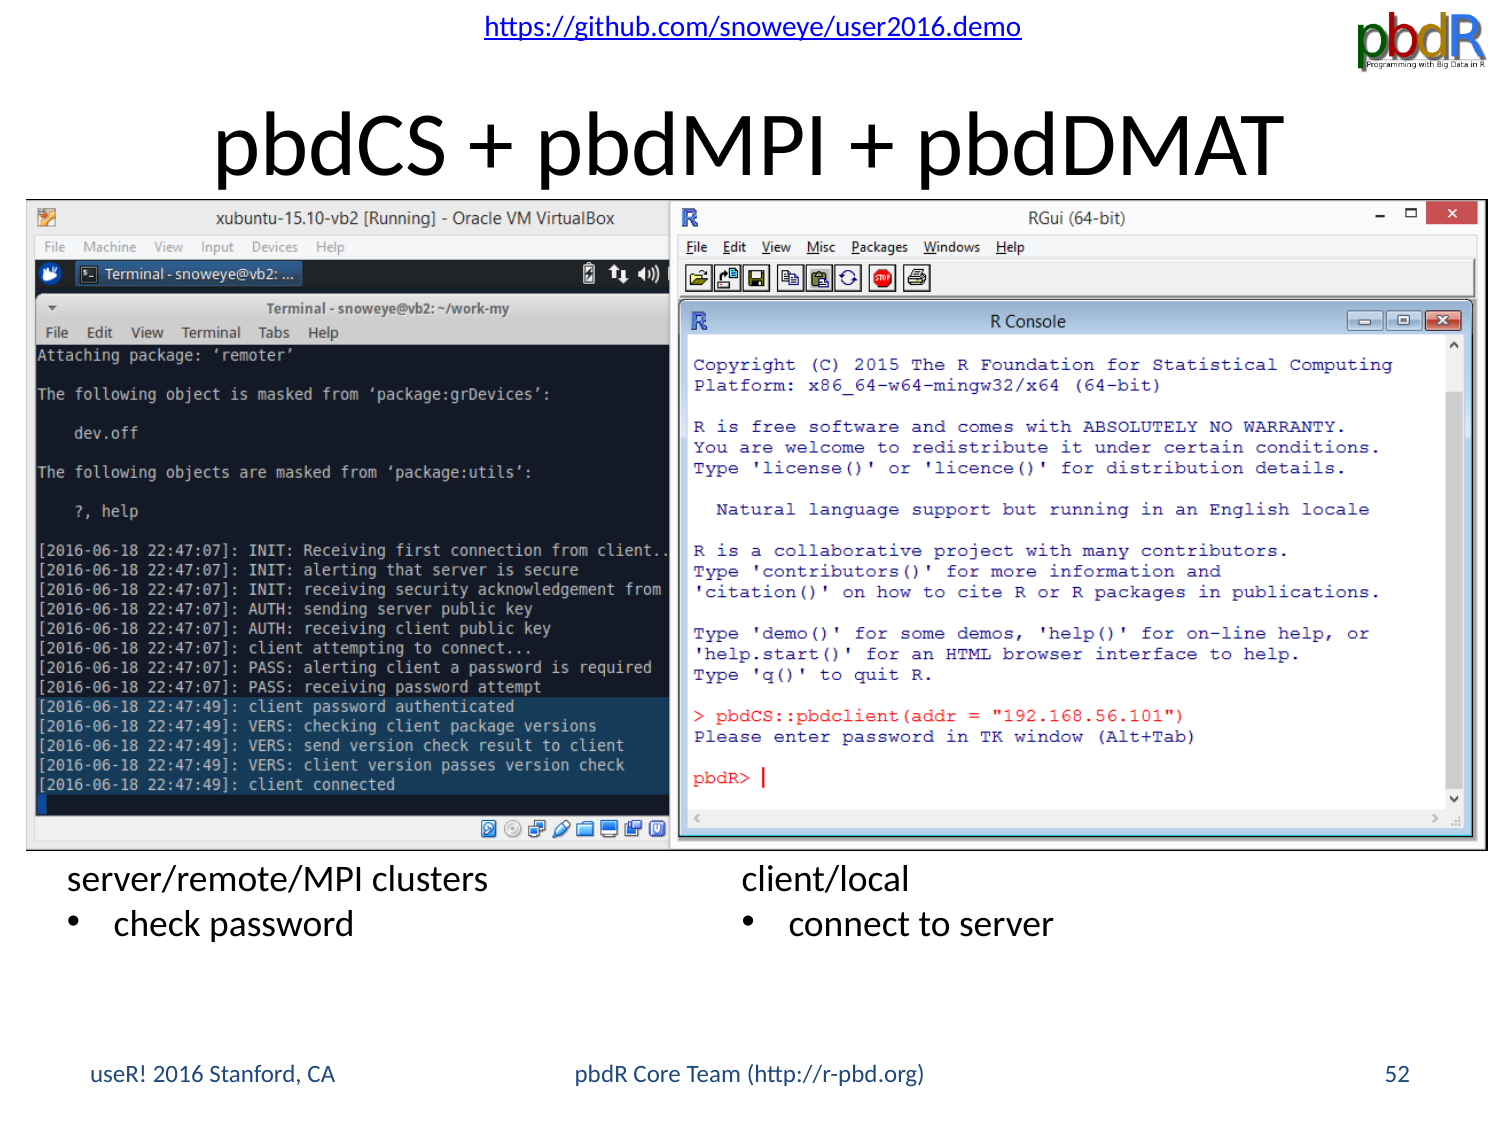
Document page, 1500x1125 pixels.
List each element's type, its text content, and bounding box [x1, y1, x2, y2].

picture [1358, 12, 1488, 73]
text_box https://github.com/snoweye/user2016.demo [469, 0, 1037, 50]
text_box client/local connect to server [726, 859, 1070, 996]
slide_number useR! 2016 Stanford, CA [75, 1042, 425, 1103]
footer pbdR Core Team (http://r-pbd.org) [512, 1042, 988, 1103]
picture [26, 199, 1488, 851]
slide_number 52 [1074, 1042, 1425, 1103]
title pbdCS + pbdMPI + pbdDMAT [75, 45, 1425, 198]
text_box server/remote/MPI clusters check password [52, 859, 504, 996]
